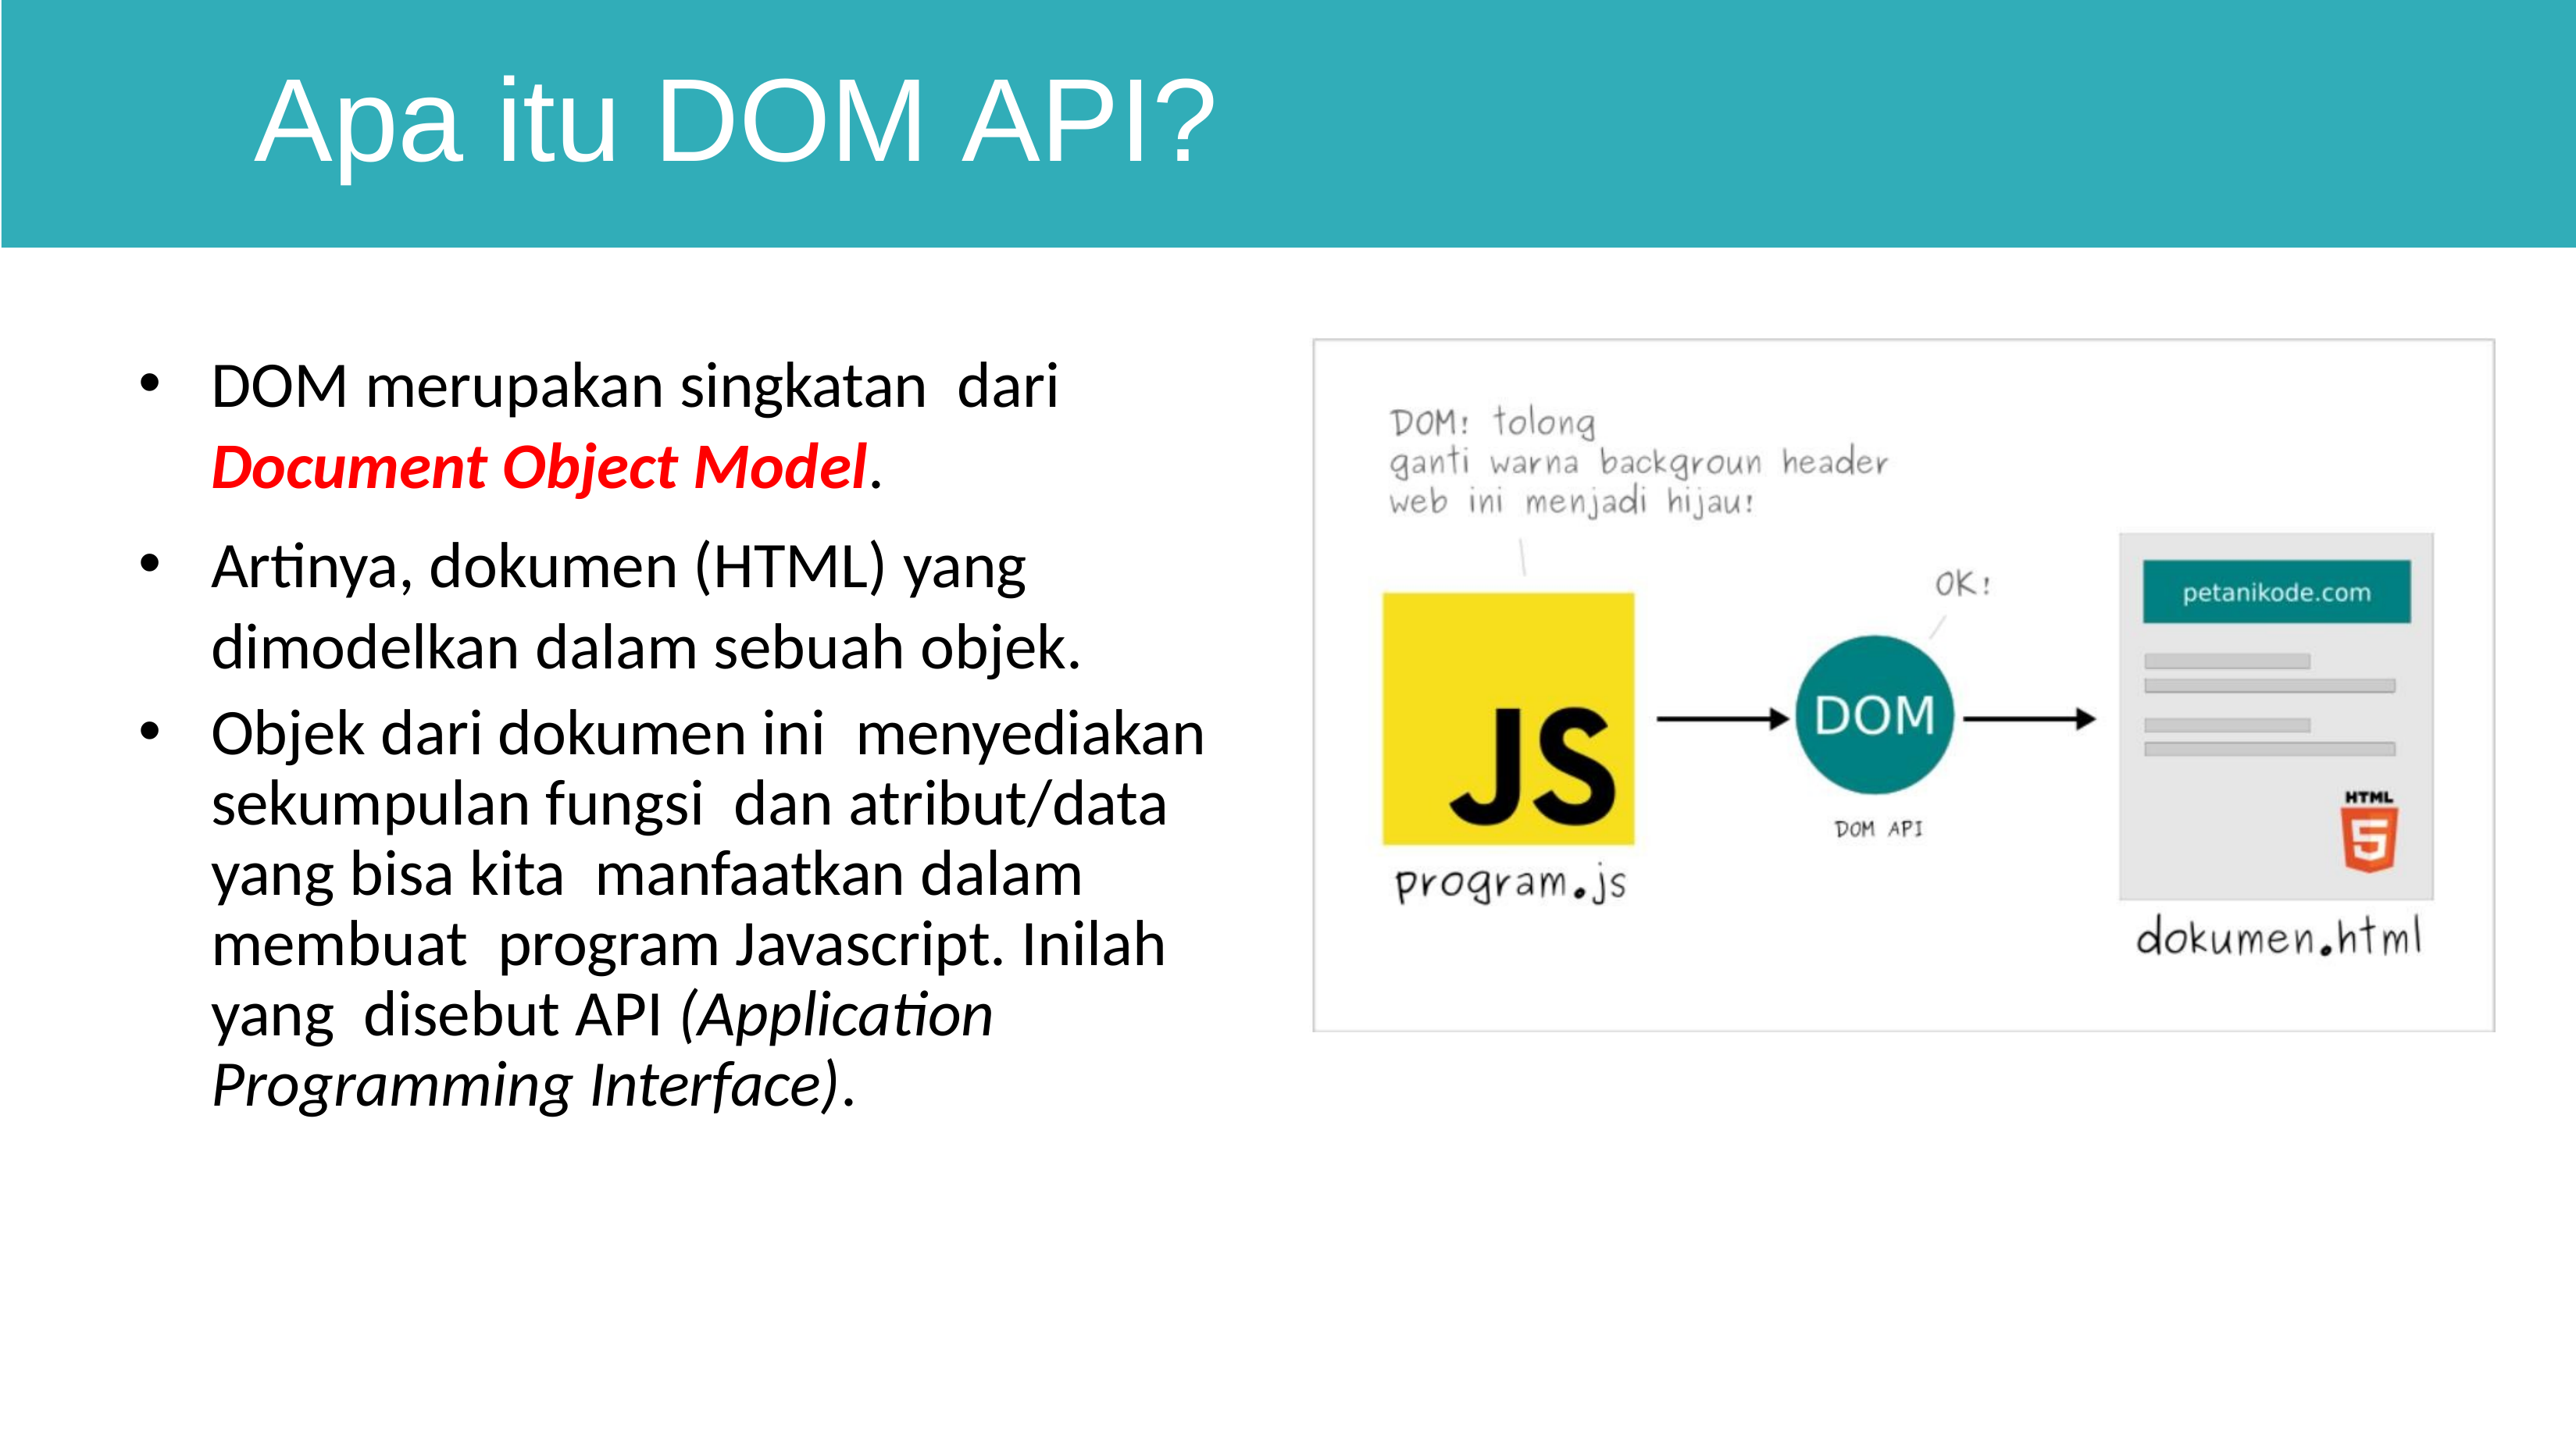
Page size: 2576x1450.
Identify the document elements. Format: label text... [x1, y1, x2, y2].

text_box [1, 0, 2576, 248]
title Apa itu DOM API? [252, 0, 1732, 236]
text_box [1309, 337, 2496, 1032]
text_box DOM merupakan singkatan dari Document Object Model. Artinya, dokumen (HTML) yang dimodelkan dalam sebuah objek. Objek dari dokumen ini menyediakan sekumpulan fungsi dan atribut/data yang bisa kita manfaatkan dalam membuat program Javascript. Inilah yang disebut API (Application Programming Interface). [137, 327, 1220, 1120]
